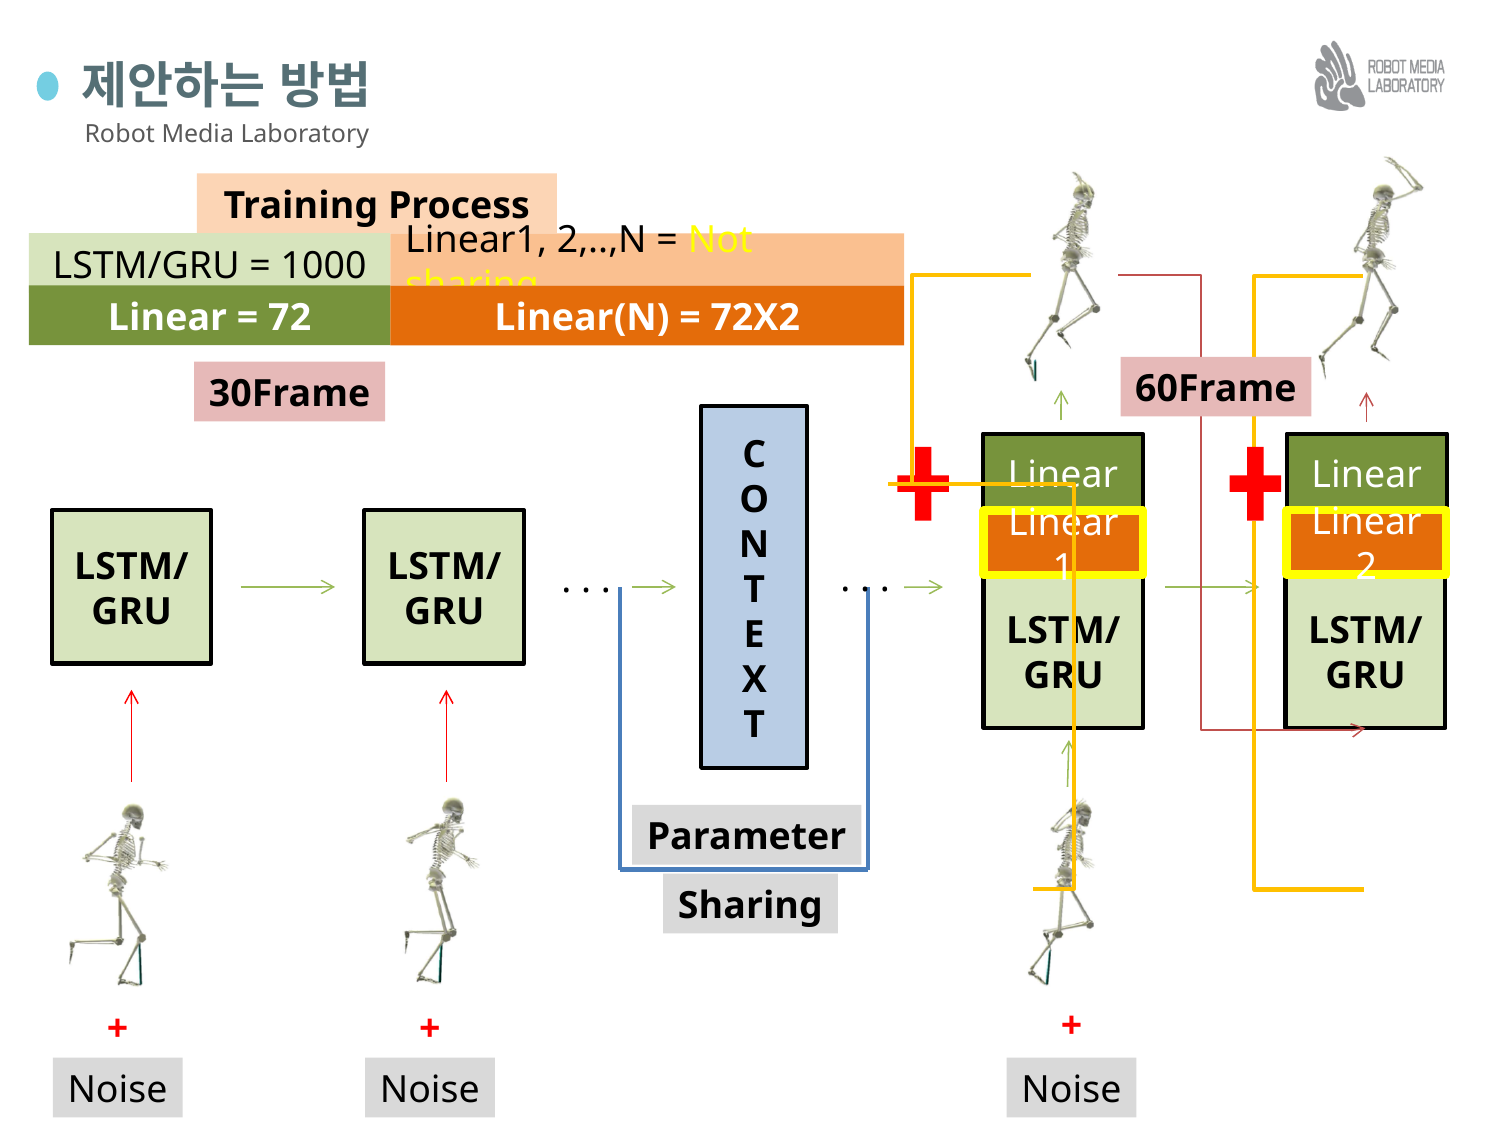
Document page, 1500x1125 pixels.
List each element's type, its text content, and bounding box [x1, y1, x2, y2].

text_box Linear1 [1074, 508, 1112, 577]
text_box Linear = 72 [28, 285, 390, 346]
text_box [1222, 307, 1395, 416]
text_box Noise [365, 1057, 495, 1118]
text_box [922, 520, 1034, 889]
text_box [895, 486, 951, 523]
text_box LSTM/GRU [1038, 577, 1070, 730]
picture [1015, 162, 1119, 388]
text_box . . . [546, 547, 646, 608]
text_box Linear [981, 432, 1112, 508]
text_box Parameter [632, 804, 862, 865]
text_box + [404, 997, 456, 1057]
text_box [915, 445, 951, 482]
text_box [1254, 520, 1365, 890]
picture [1017, 787, 1115, 991]
text_box LSTM/GRU [1370, 577, 1447, 730]
text_box Noise [1006, 1057, 1137, 1118]
text_box Sharing [663, 877, 838, 934]
text_box C O N T E X T [699, 404, 809, 770]
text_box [36, 45, 981, 154]
text_box LSTM/GRU [1074, 577, 1112, 730]
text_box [891, 306, 1064, 416]
text_box Linear1, 2,..,N = Not sharing [388, 231, 906, 288]
text_box 30Frame [194, 361, 386, 422]
text_box Linear [1370, 432, 1449, 512]
text_box LSTM/GRU [362, 508, 526, 666]
picture [1316, 153, 1426, 393]
picture [394, 787, 486, 985]
text_box Training Process [196, 173, 557, 233]
text_box Linear(N) = 72X2 [390, 285, 905, 346]
text_box Linear1 [981, 508, 1070, 577]
text_box Noise [52, 1057, 183, 1118]
text_box + [92, 998, 144, 1057]
picture [56, 787, 176, 991]
text_box [895, 473, 911, 482]
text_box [1117, 274, 1366, 729]
text_box Linear2 [1370, 508, 1448, 577]
text_box LSTM/GRU = 1000 [28, 233, 388, 285]
text_box + [1045, 998, 1098, 1054]
text_box . . . [825, 547, 917, 607]
picture [1307, 34, 1451, 119]
text_box LSTM/GRU [50, 508, 213, 666]
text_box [1066, 739, 1070, 786]
